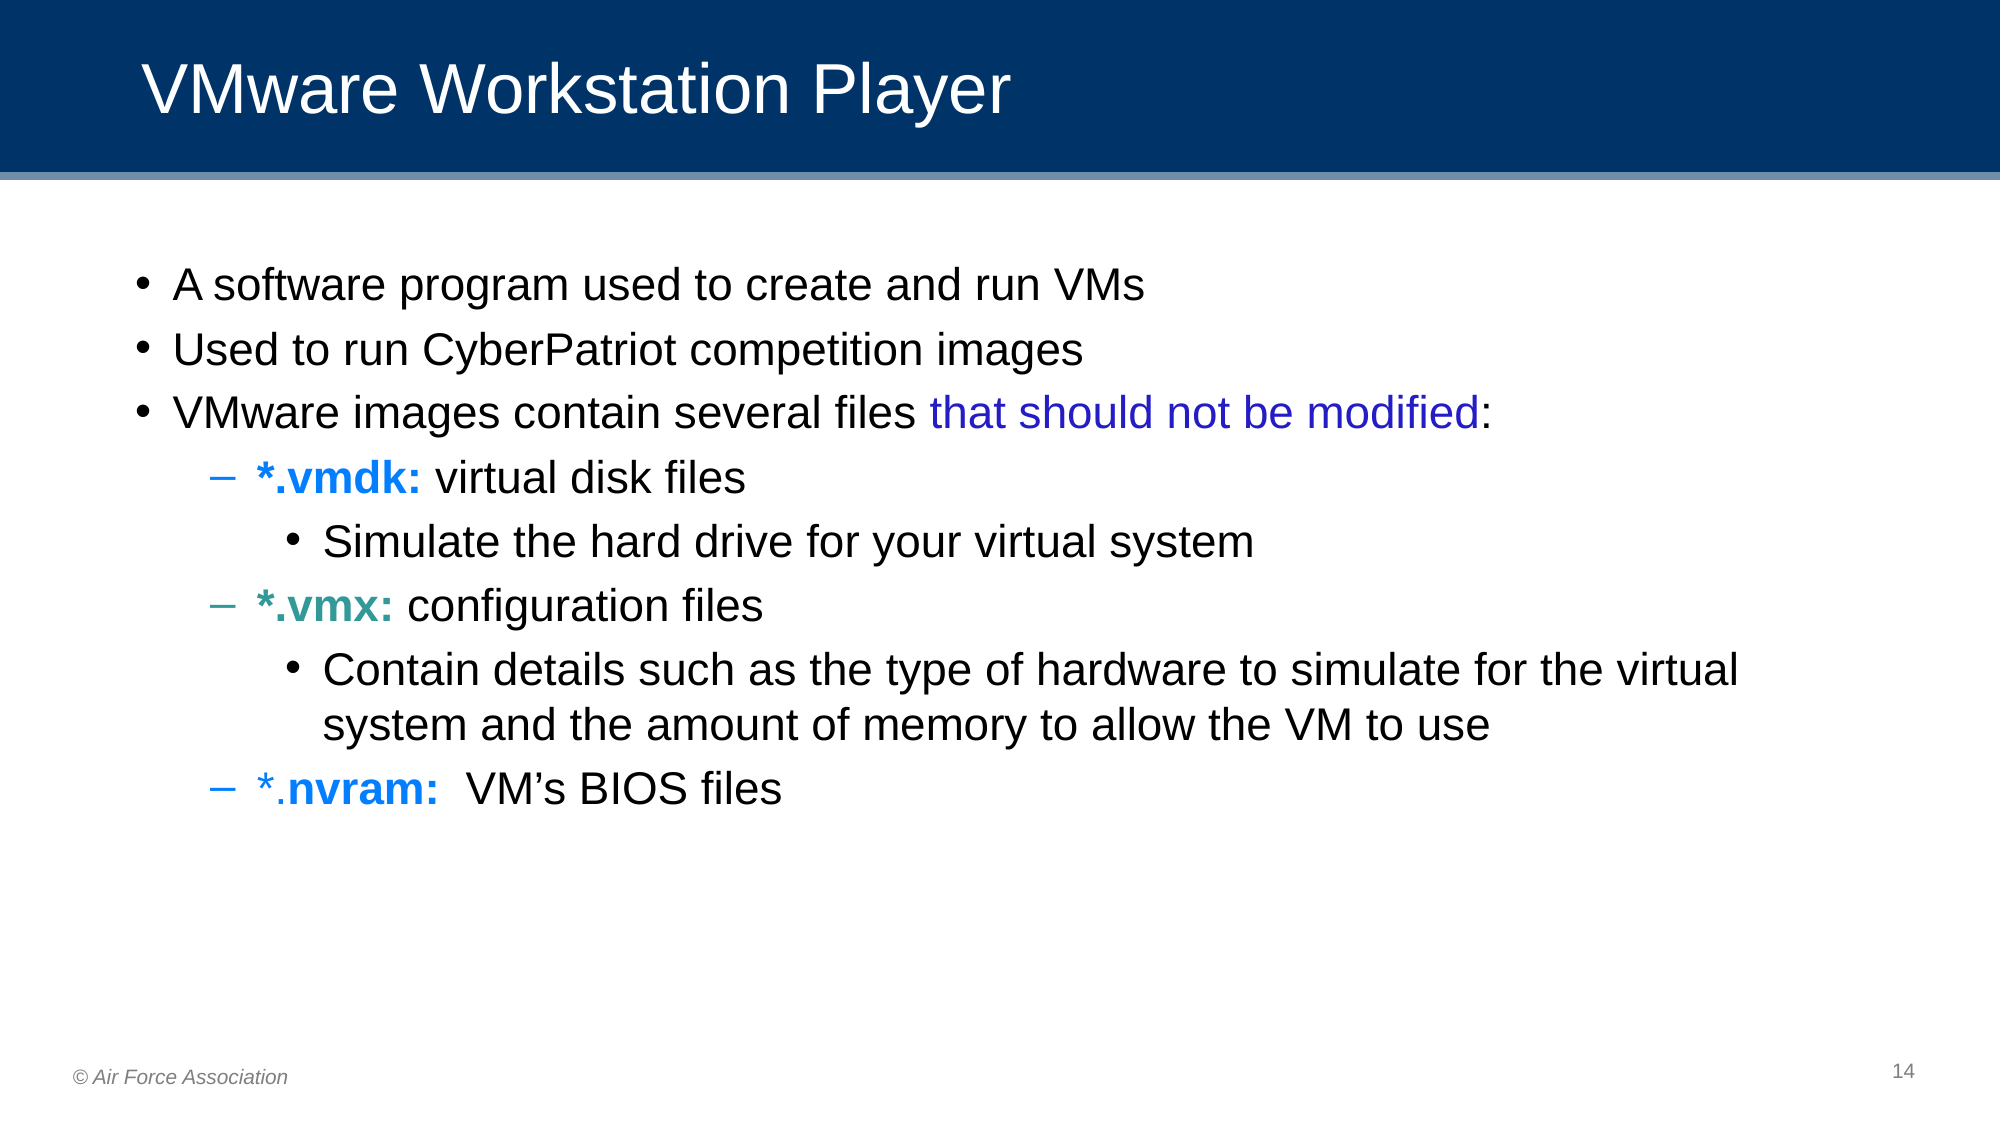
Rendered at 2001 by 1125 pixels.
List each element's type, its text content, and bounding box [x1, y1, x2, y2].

slide_number ‹#› [1848, 1039, 1960, 1100]
list A software program used to create and run VMs Used to run CyberPatriot competition images VMware images contain several files that should not be modified: *.vmdk: virtual disk files Simulate the hard drive for your virtual system *.vmx: configuration files Contain details such as the type of hardware to simulate for the virtual system and the amount of memory to allow the VM to use *.nvram: VM’s BIOS files [120, 247, 1880, 1008]
title VMware Workstation Player [125, 37, 1731, 133]
